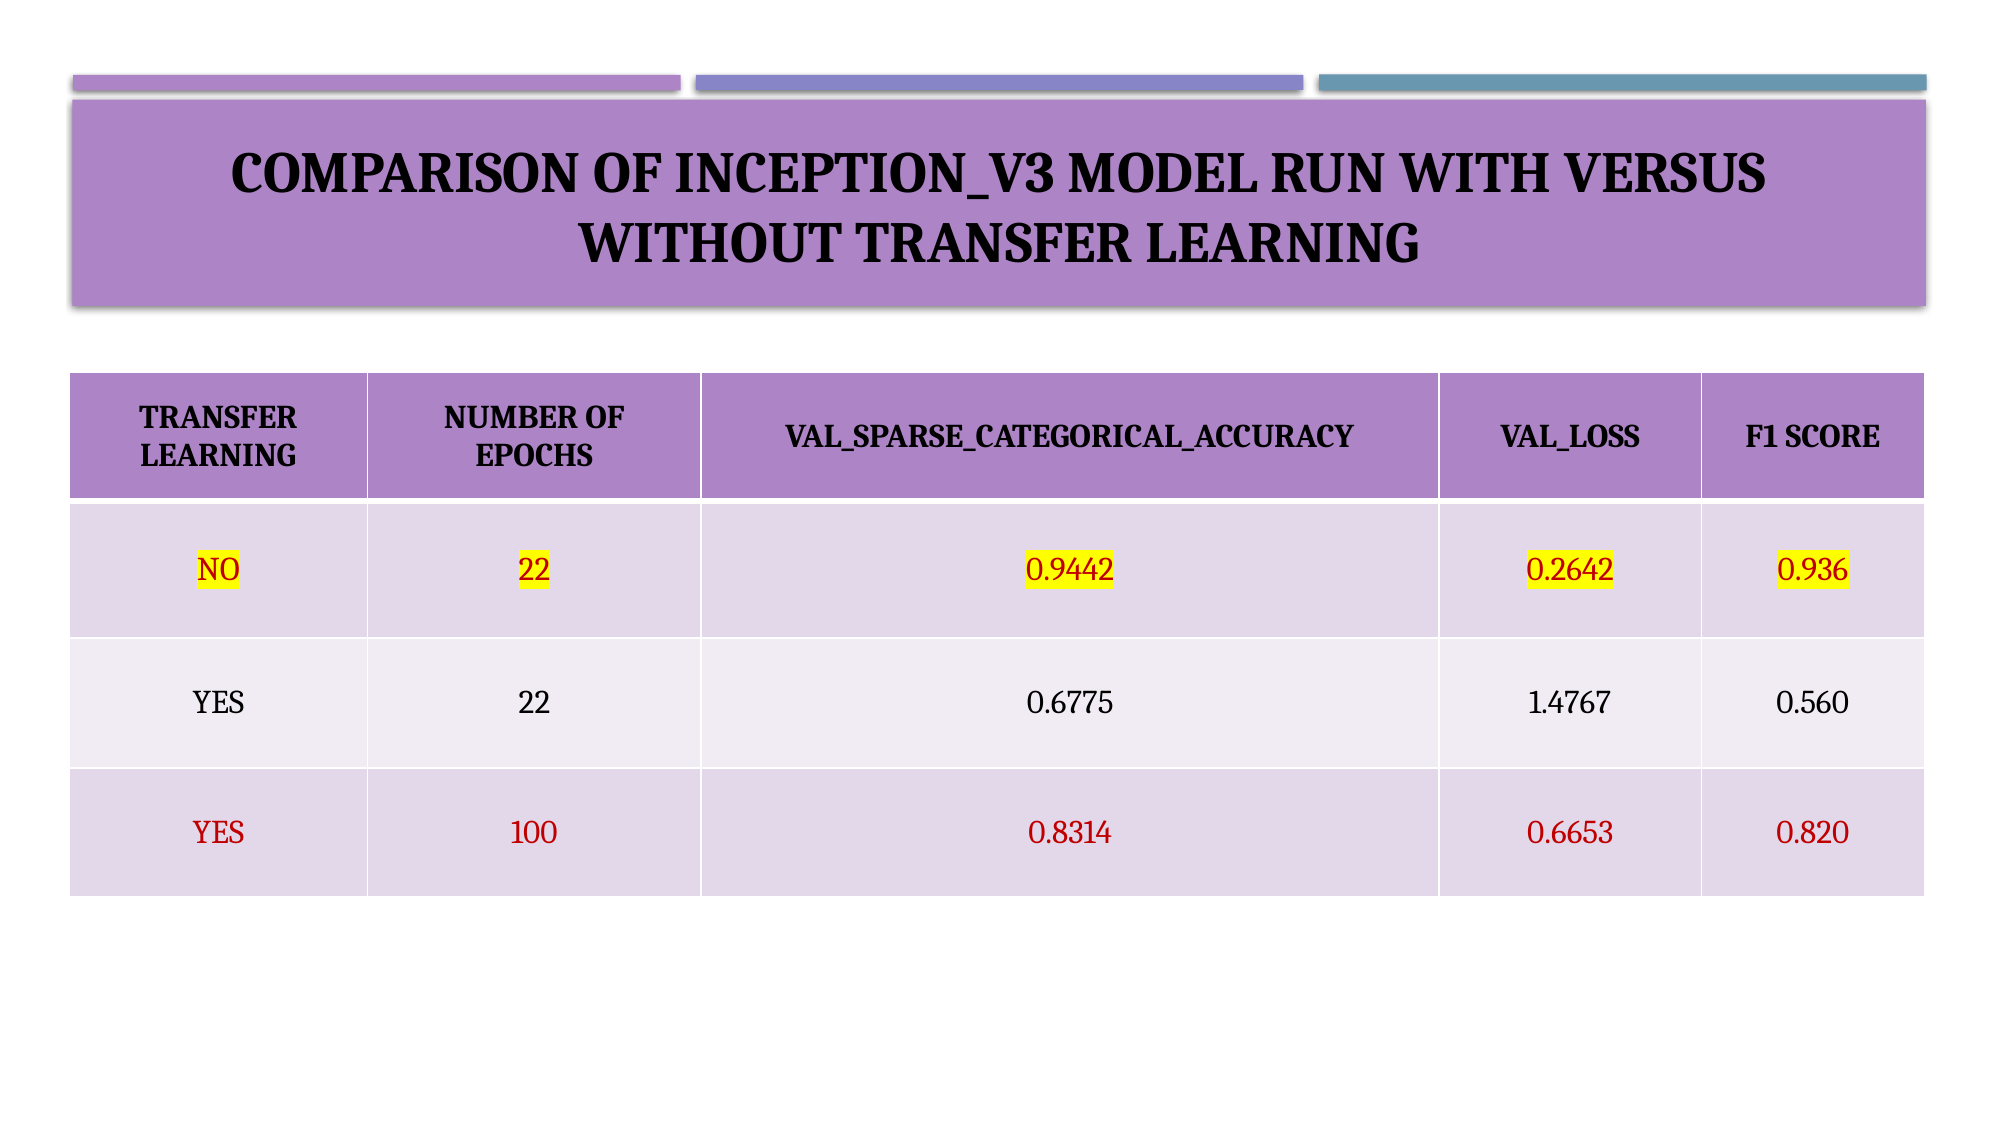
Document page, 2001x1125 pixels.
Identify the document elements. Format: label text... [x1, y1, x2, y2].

table_cell 0.8314 [702, 769, 1438, 896]
table_cell 0.6653 [1440, 769, 1701, 896]
table_header F1 SCORE [1702, 373, 1924, 498]
table_cell 100 [368, 769, 700, 896]
table_cell 0.560 [1702, 639, 1924, 767]
table_header VAL_LOSS [1440, 373, 1701, 498]
table_header VAL_SPARSE_CATEGORICAL_ACCURACY [702, 373, 1438, 498]
table_cell 0.9442 [702, 504, 1438, 637]
table_cell YES [70, 769, 367, 896]
table_cell 22 [368, 504, 700, 637]
table_header NUMBER OF EPOCHS [368, 373, 700, 498]
table_cell 0.936 [1702, 504, 1924, 637]
table_cell 0.820 [1702, 769, 1924, 896]
table_cell NO [70, 504, 367, 637]
table_cell YES [70, 639, 367, 767]
table_cell 0.6775 [702, 639, 1438, 767]
table_header TRANSFER LEARNING [70, 373, 367, 498]
table_cell 22 [368, 639, 700, 767]
table_cell 1.4767 [1440, 639, 1701, 767]
title comparison of inception_v3 model run with VERSUS WITHOUT TRANSFER LEARNING [94, 119, 1904, 282]
table_cell 0.2642 [1440, 504, 1701, 637]
